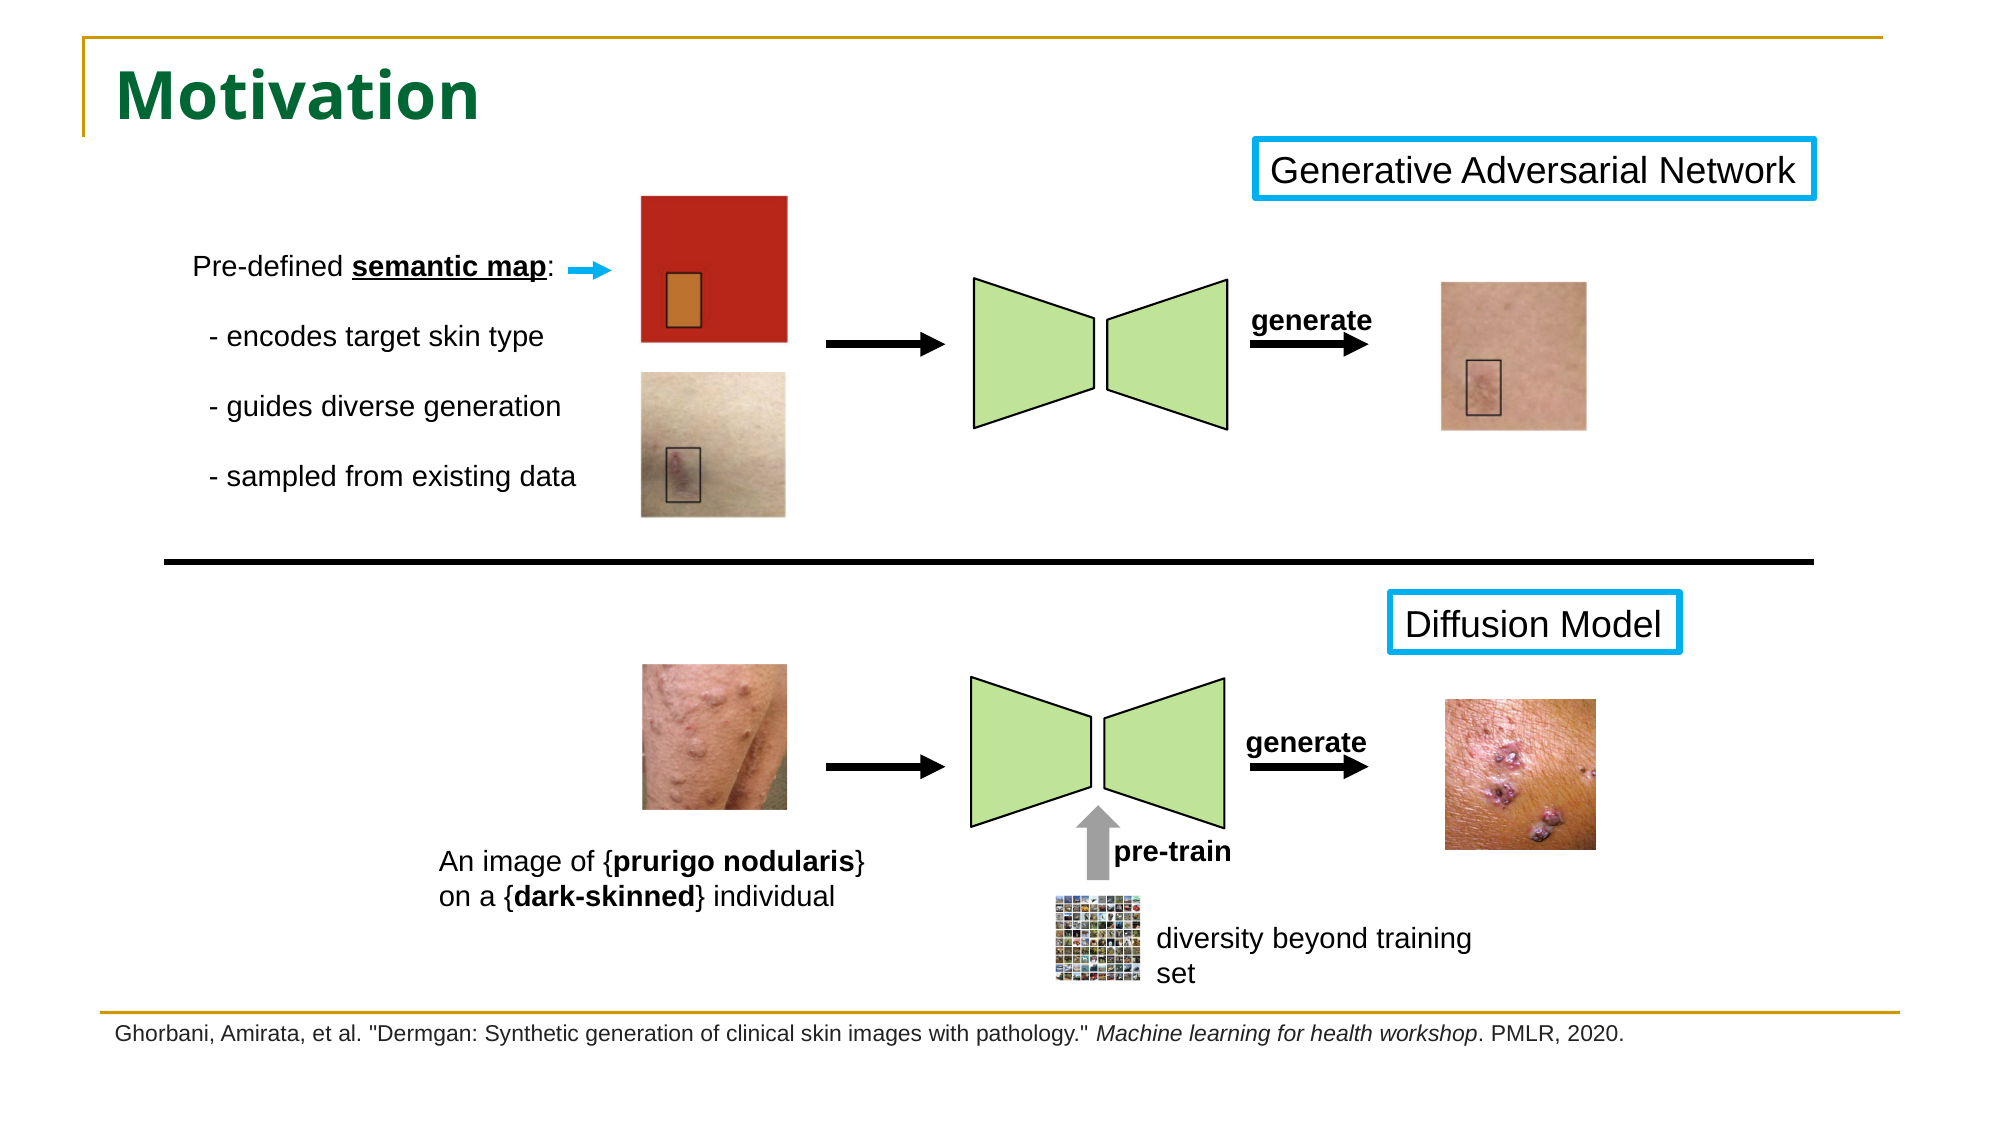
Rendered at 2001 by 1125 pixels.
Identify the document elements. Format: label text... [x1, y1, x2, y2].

title Motivation [99, 45, 1901, 233]
picture [638, 194, 792, 346]
text_box pre-train [1098, 824, 1256, 875]
text_box [1099, 674, 1229, 824]
text_box [966, 672, 1096, 832]
text_box generate [1230, 716, 1392, 766]
picture [1055, 895, 1142, 981]
picture [640, 663, 792, 811]
text_box Generative Adversarial Network [1255, 138, 1815, 199]
text_box [1071, 800, 1124, 885]
picture [638, 372, 790, 524]
picture [1444, 698, 1596, 850]
text_box generate [1236, 293, 1416, 344]
text_box Ghorbani, Amirata, et al. "Dermgan: Synthetic generation of clinical skin images with pathology." Machine learning for health workshop. PMLR, 2020. [99, 1011, 1780, 1054]
text_box Pre-defined semantic map: - encodes target skin type - guides diverse generation - sampled from existing data [177, 239, 596, 500]
text_box An image of {prurigo nodularis} on a {dark-skinned} individual [423, 834, 891, 920]
text_box [969, 273, 1099, 433]
picture [1437, 280, 1589, 433]
text_box [1102, 275, 1232, 434]
text_box Diffusion Model [1390, 592, 1680, 652]
text_box diversity beyond training set [1141, 912, 1533, 997]
